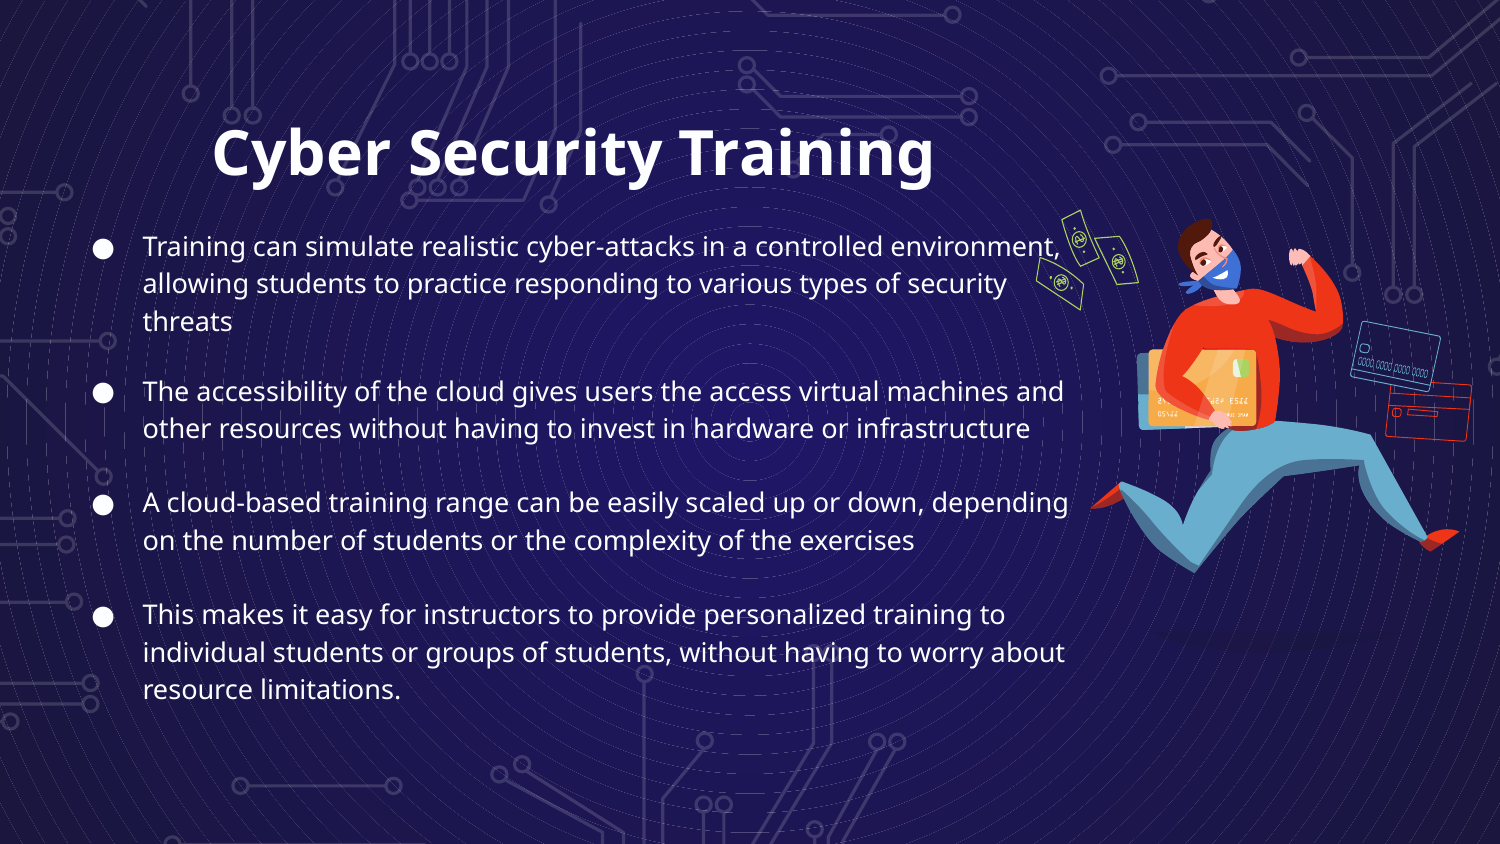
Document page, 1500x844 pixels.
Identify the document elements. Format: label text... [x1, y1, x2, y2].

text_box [1035, 209, 1492, 654]
title Cyber Security Training [196, 97, 1350, 192]
subtitle Training can simulate realistic cyber-attacks in a controlled environment, allowing students to practice responding to various types of security threats The accessibility of the cloud gives users the access virtual machines and other resources without having to invest in hardware or infrastructure A cloud-based training range can be easily scaled up or down, depending on the number of students or the complexity of the exercises This makes it easy for instructors to provide personalized training to individual students or groups of students, without having to worry about resource limitations. [52, 209, 1113, 696]
